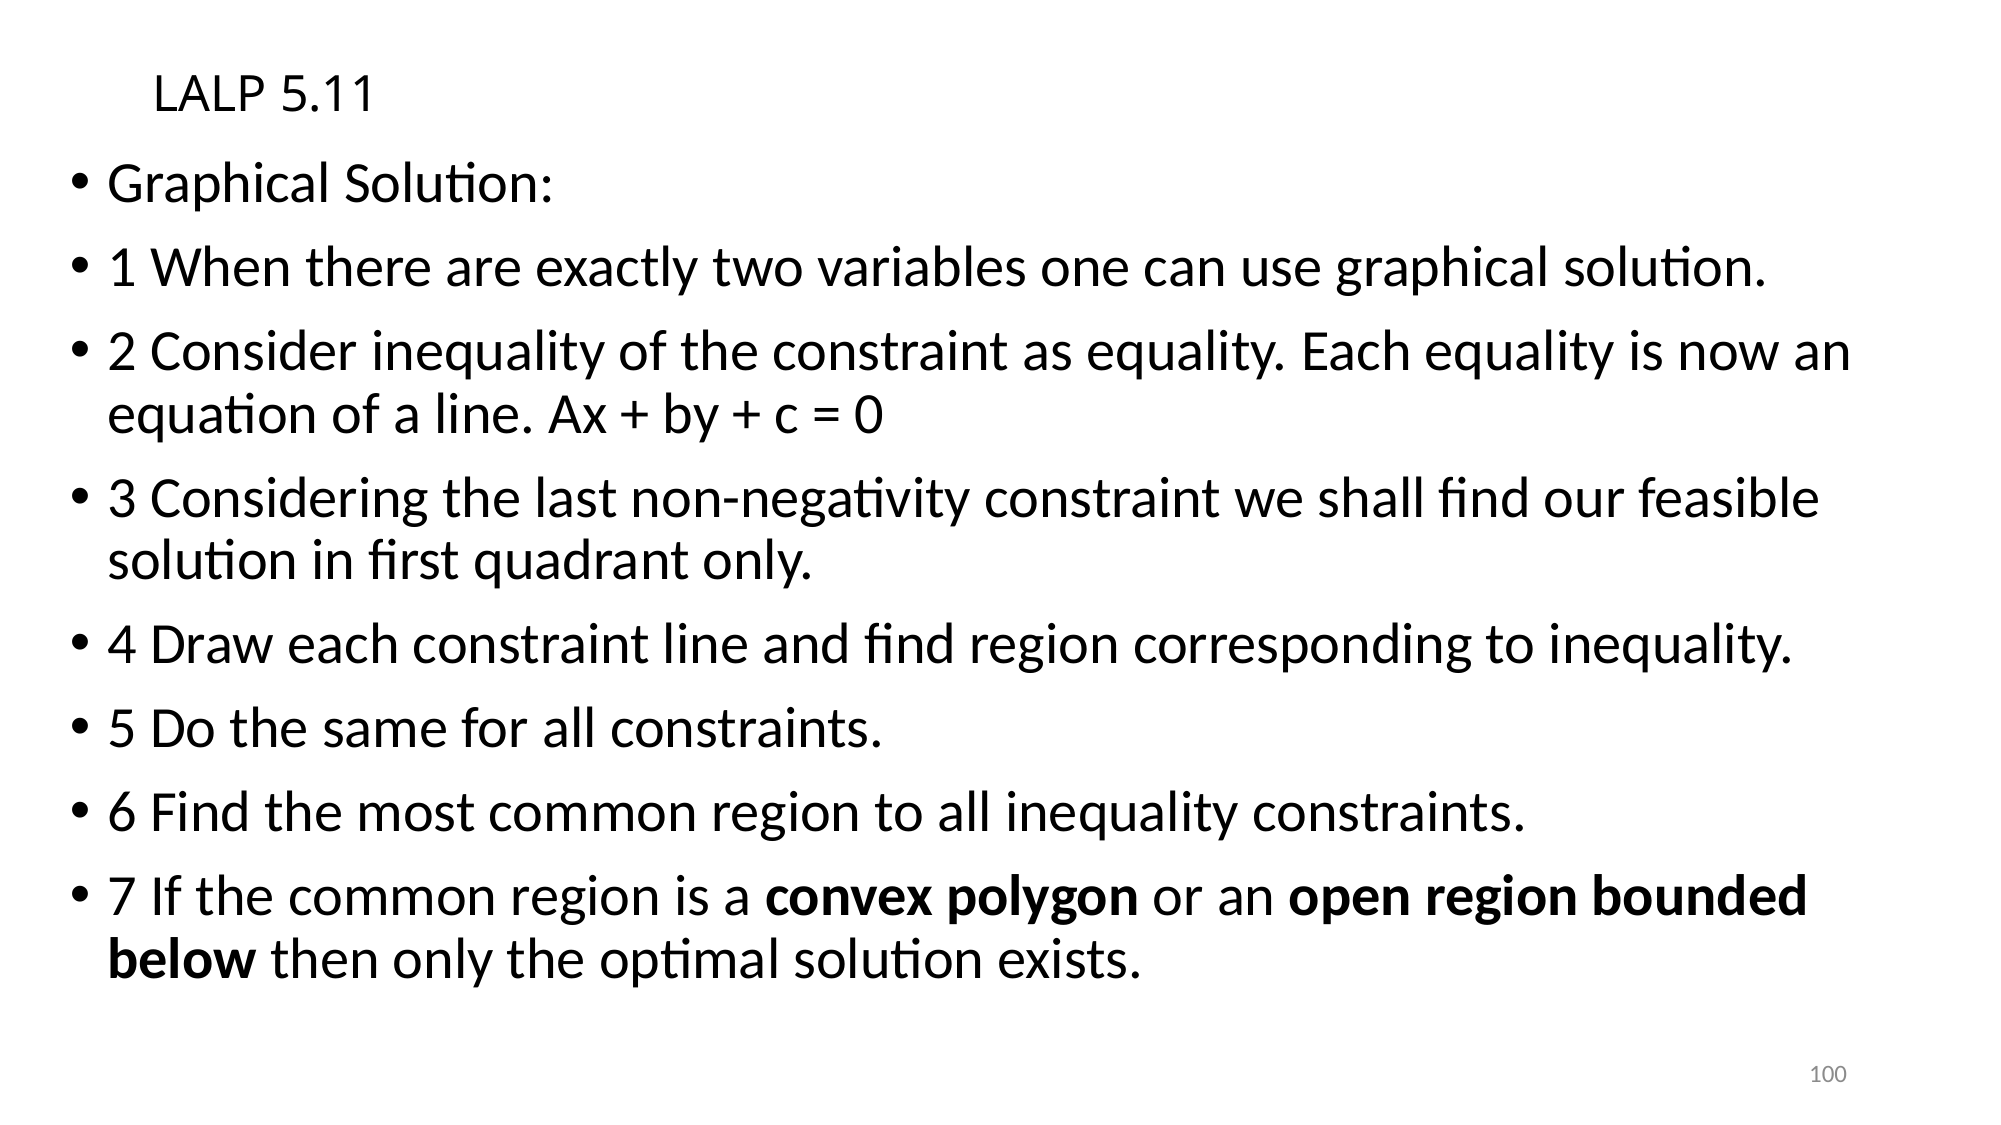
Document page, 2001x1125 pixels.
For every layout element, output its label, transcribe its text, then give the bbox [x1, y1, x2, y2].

title LALP 5.11 [137, 59, 1863, 132]
slide_number 100 [1412, 1042, 1863, 1103]
list Graphical Solution: 1 When there are exactly two variables one can use graphical solution. 2 Consider inequality of the constraint as equality. Each equality is now an equation of a line. Ax + by + c = 0 3 Considering the last non-negativity constraint we shall find our feasible solution in first quadrant only. 4 Draw each constraint line and find region corresponding to inequality. 5 Do the same for all constraints. 6 Find the most common region to all inequality constraints. 7 If the common region is a convex polygon or an open region bounded below then only the optimal solution exists. [54, 144, 1934, 1085]
